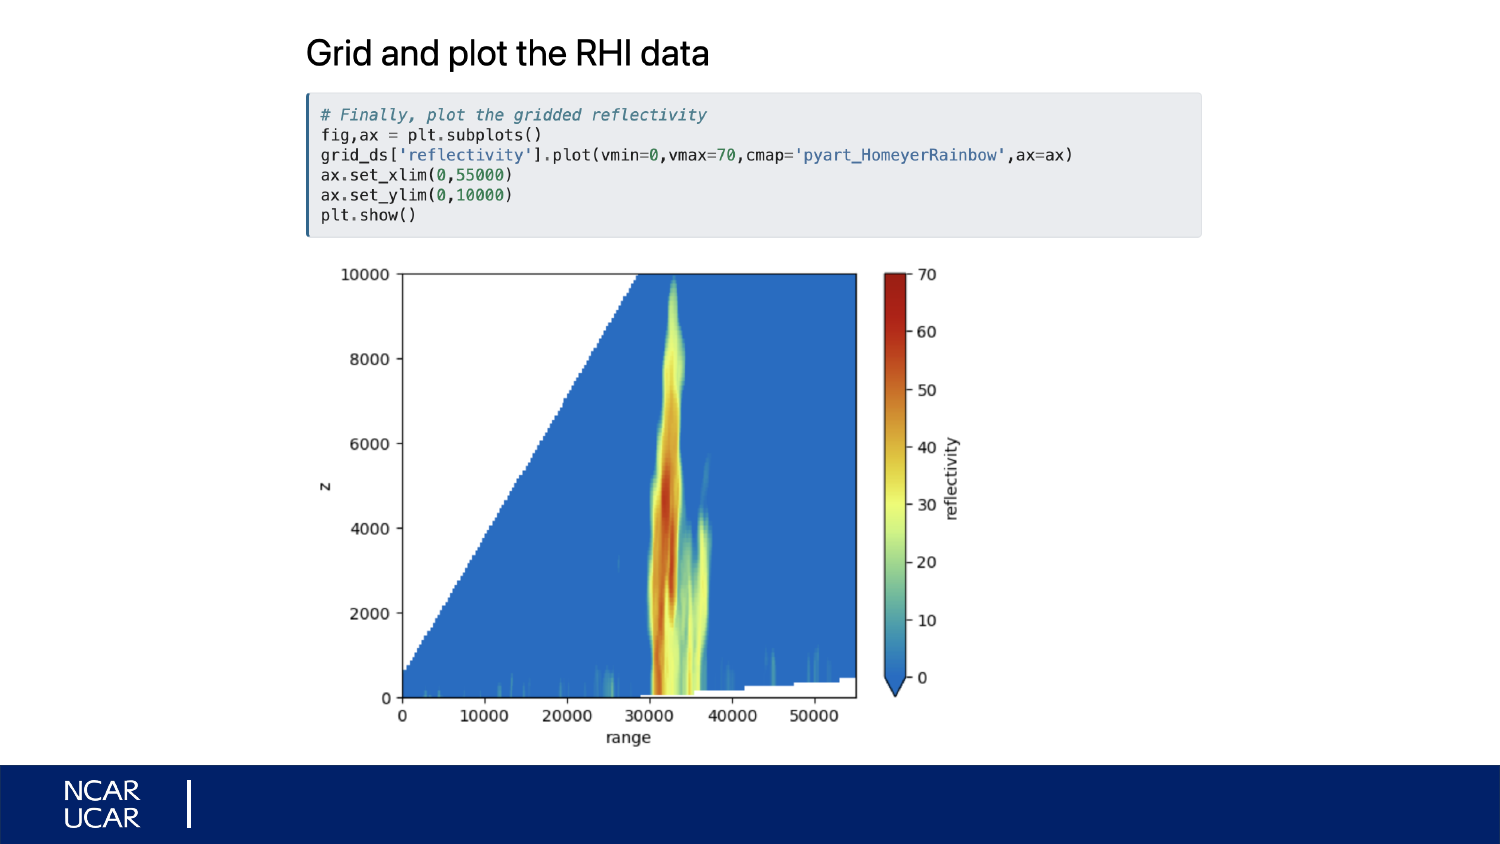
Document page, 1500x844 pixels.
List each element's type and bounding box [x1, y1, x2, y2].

picture [65, 780, 141, 828]
picture [278, 13, 1222, 760]
